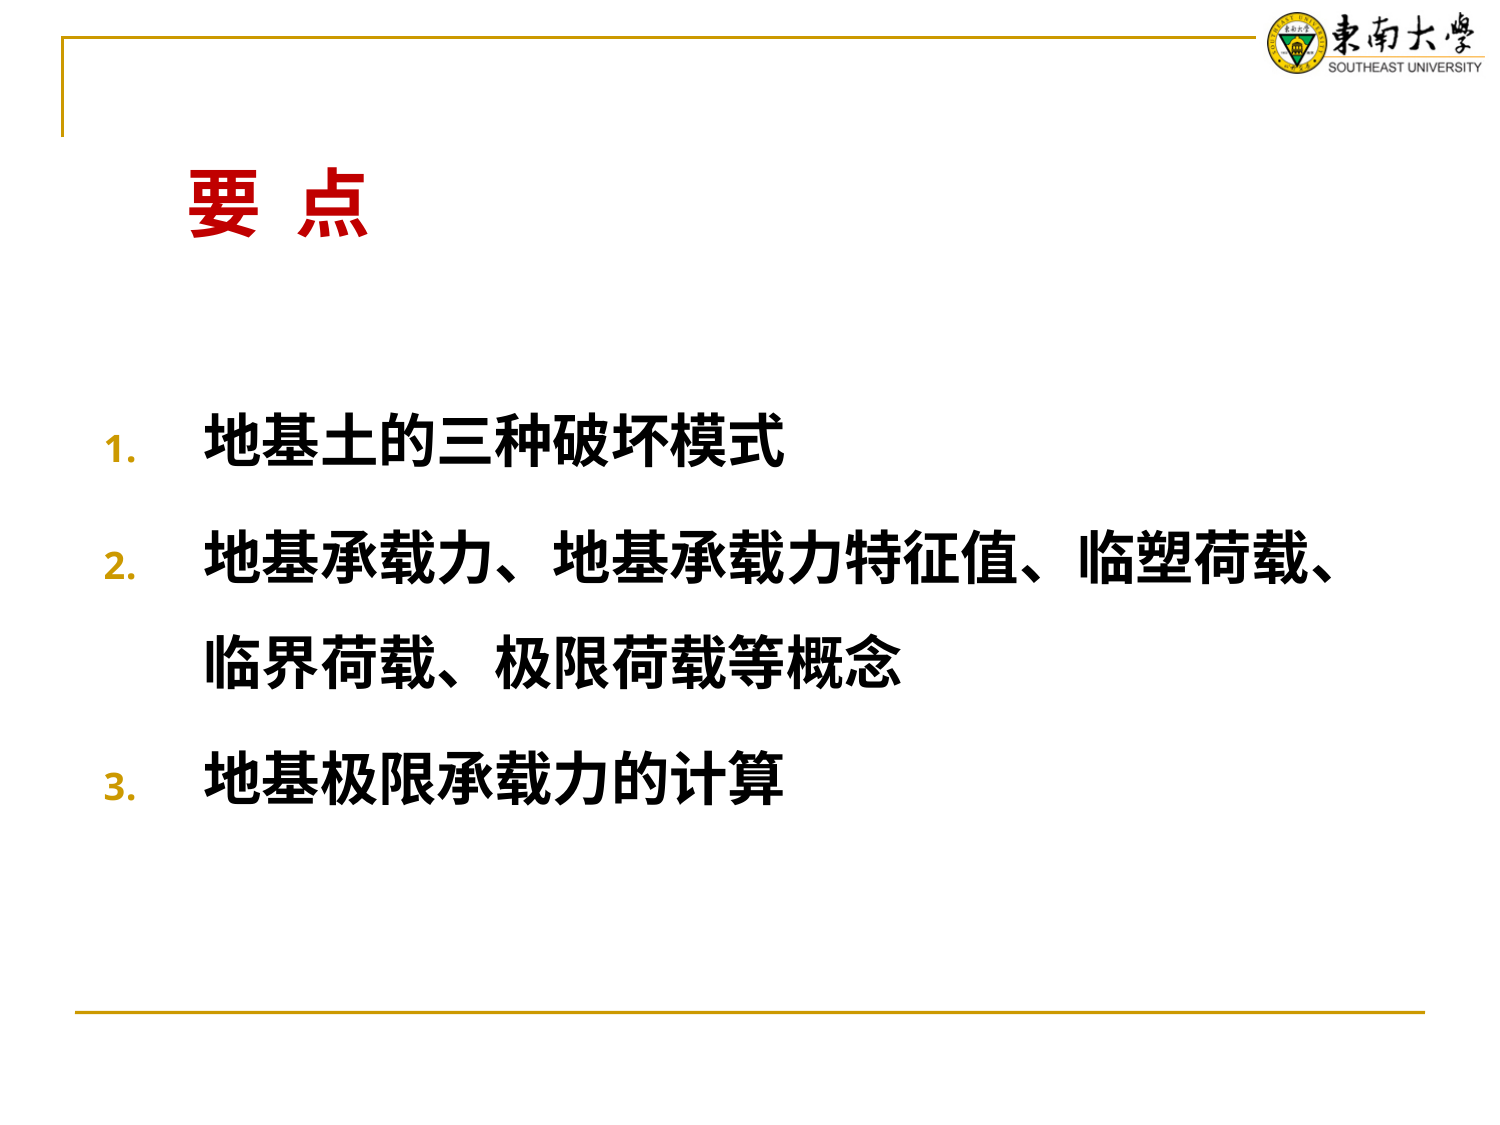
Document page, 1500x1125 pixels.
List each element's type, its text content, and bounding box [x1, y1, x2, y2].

title 要 点 [171, 149, 421, 288]
picture [1256, 10, 1499, 79]
list 地基土的三种破坏模式 地基承载力、地基承载力特征值、临塑荷载、临界荷载、极限荷载等概念 地基极限承载力的计算 [88, 361, 1388, 823]
